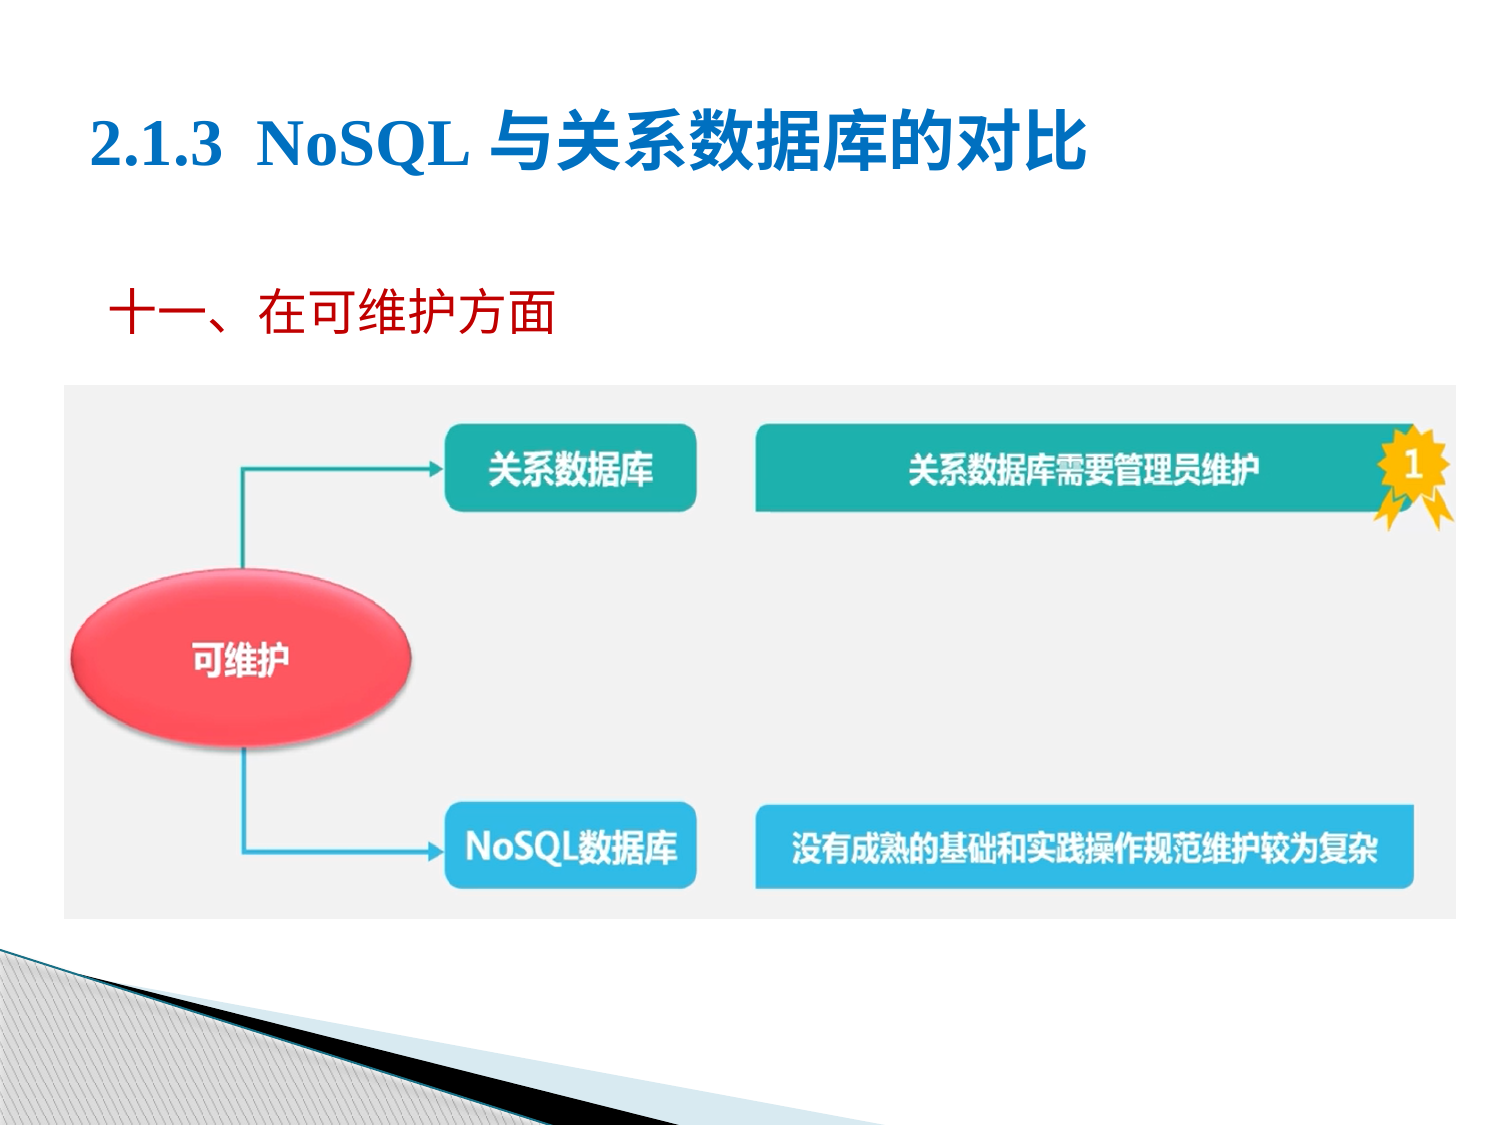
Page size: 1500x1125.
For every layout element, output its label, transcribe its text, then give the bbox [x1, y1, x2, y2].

picture [64, 385, 1456, 919]
title 2.1.3 NoSQL与关系数据库的对比 [75, 45, 1400, 233]
list 十一、在可维护方面 [75, 243, 1425, 385]
list 十一、在可维护方面 [75, 930, 1425, 986]
